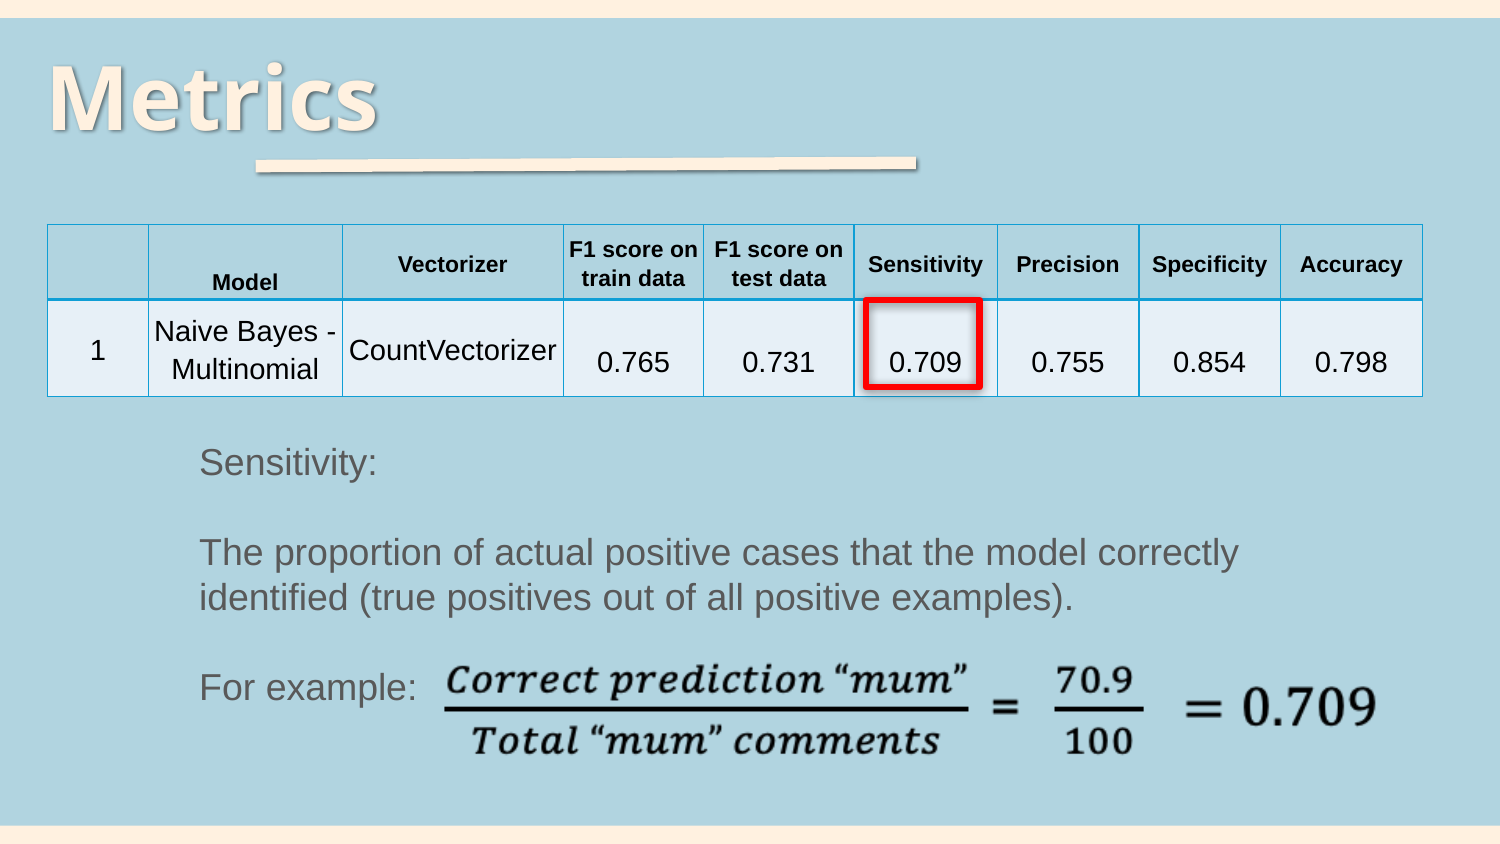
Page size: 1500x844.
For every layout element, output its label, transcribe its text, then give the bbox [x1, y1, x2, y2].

text_box Sensitivity: The proportion of actual positive cases that the model correctly identified (true positives out of all positive examples). For example: [184, 422, 1384, 650]
table_header Model [149, 225, 342, 298]
table_cell 0.731 [704, 301, 853, 396]
table_cell 0.709 [981, 301, 997, 396]
table_header F1 score on test data [704, 225, 853, 298]
picture [429, 648, 1399, 787]
table_header Specificity [1140, 225, 1280, 298]
table_cell 0.755 [998, 301, 1138, 396]
table_header [48, 225, 148, 298]
table_cell 1 [48, 301, 148, 396]
table_cell Naive Bayes - Multinomial [149, 301, 342, 396]
table_cell CountVectorizer [343, 301, 563, 396]
table_cell 0.765 [564, 301, 703, 396]
table_cell 0.798 [1281, 301, 1422, 396]
table_header Sensitivity [855, 225, 997, 298]
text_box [255, 162, 917, 167]
table_header F1 score on train data [564, 225, 703, 298]
table_cell 0.854 [1140, 301, 1280, 396]
title Metrics [30, 18, 1297, 163]
text_box [866, 299, 980, 388]
table_header Vectorizer [343, 225, 563, 298]
table_header Precision [998, 225, 1138, 298]
table_cell 0.709 [855, 301, 864, 396]
table_header Accuracy [1281, 225, 1422, 298]
